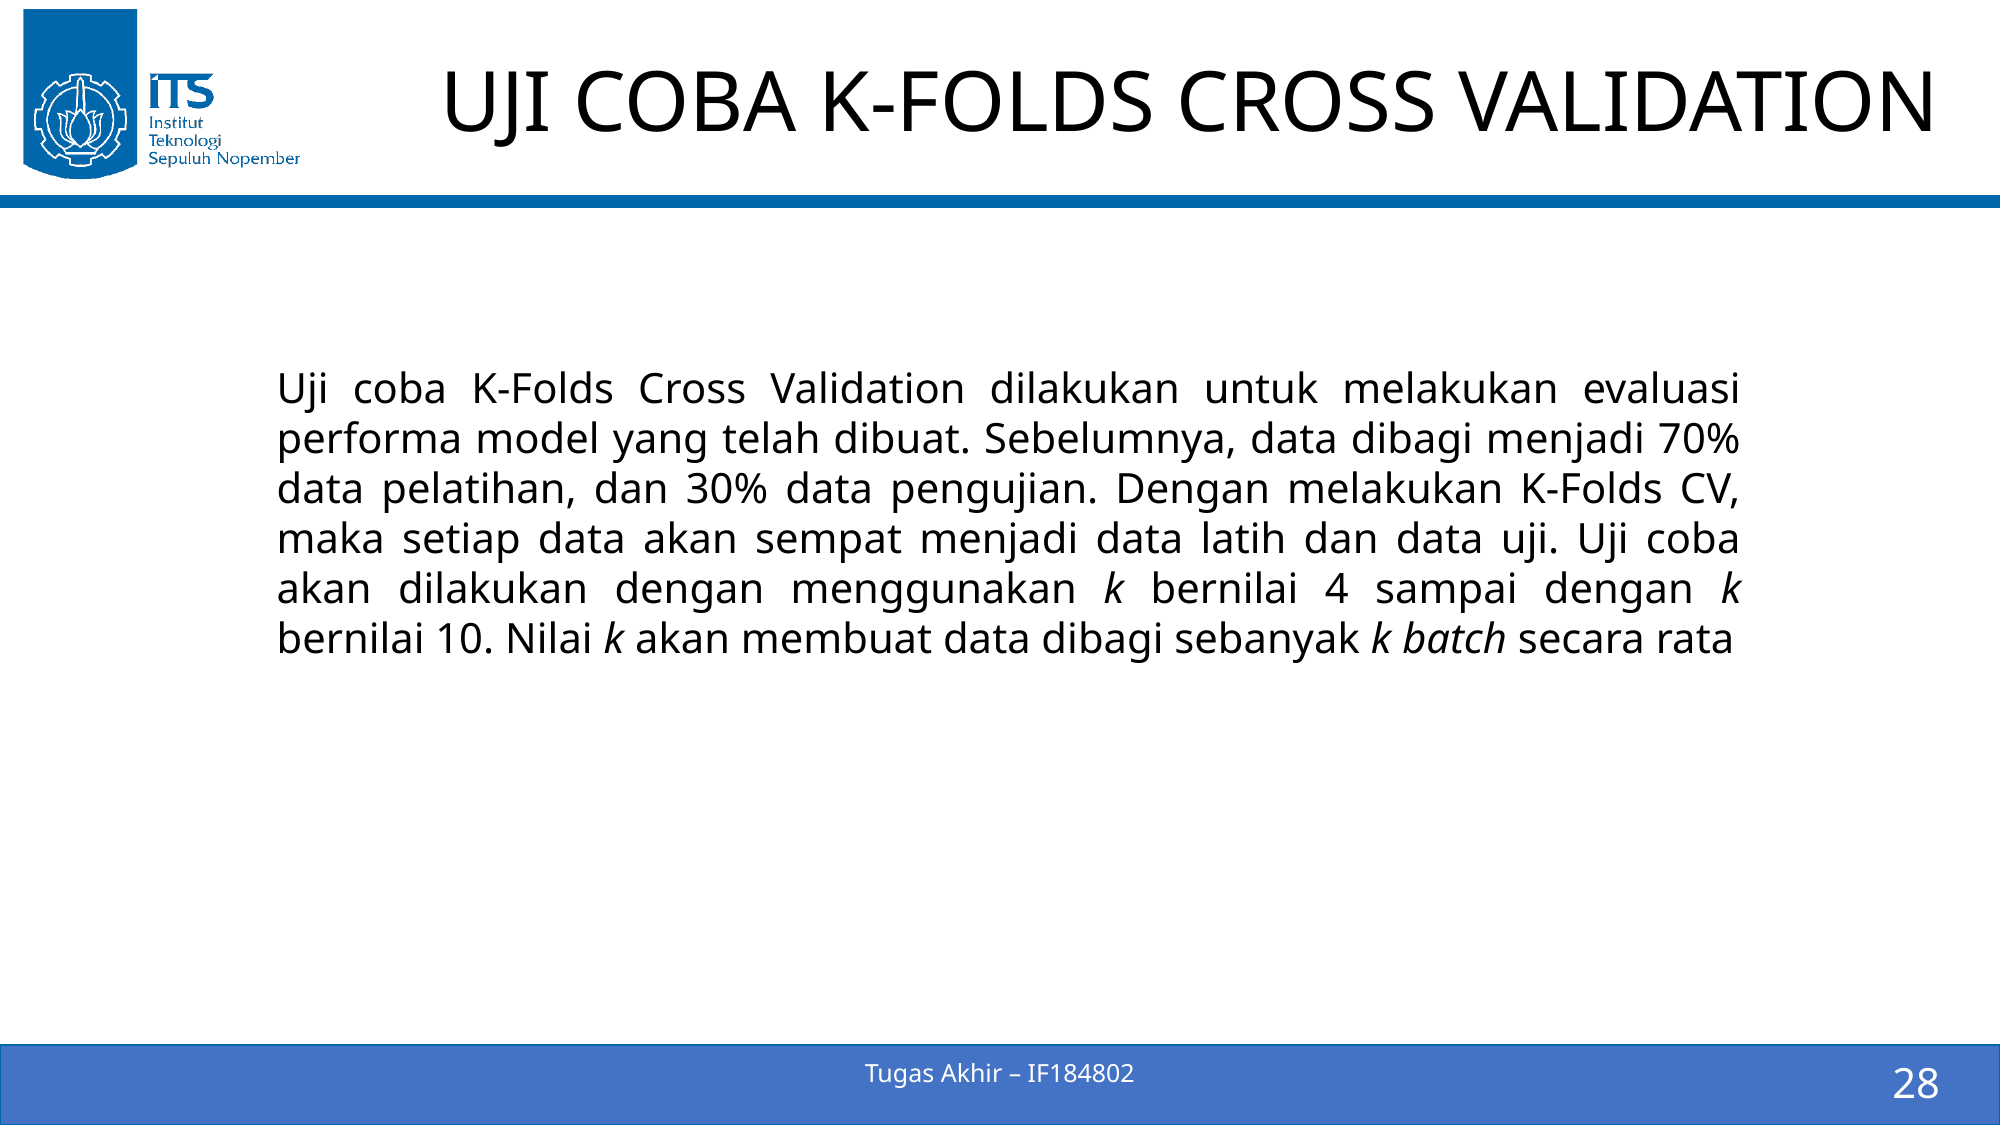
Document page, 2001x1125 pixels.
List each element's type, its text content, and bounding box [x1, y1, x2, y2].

text_box Uji coba K-Folds Cross Validation dilakukan untuk melakukan evaluasi performa model yang telah dibuat. Sebelumnya, data dibagi menjadi 70% data pelatihan, dan 30% data pengujian. Dengan melakukan K-Folds CV, maka setiap data akan sempat menjadi data latih dan data uji. Uji coba akan dilakukan dengan menggunakan k bernilai 4 sampai dengan k bernilai 10. Nilai k akan membuat data dibagi sebanyak k batch secara rata [186, 354, 1757, 670]
text_box [0, 1044, 2000, 1125]
slide_number 28 [1505, 1055, 1956, 1116]
title UJI COBA K-FOLDS CROSS VALIDATION [308, 35, 1956, 161]
footer Tugas Akhir – IF184802 [662, 1042, 1338, 1103]
picture [13, 0, 308, 189]
